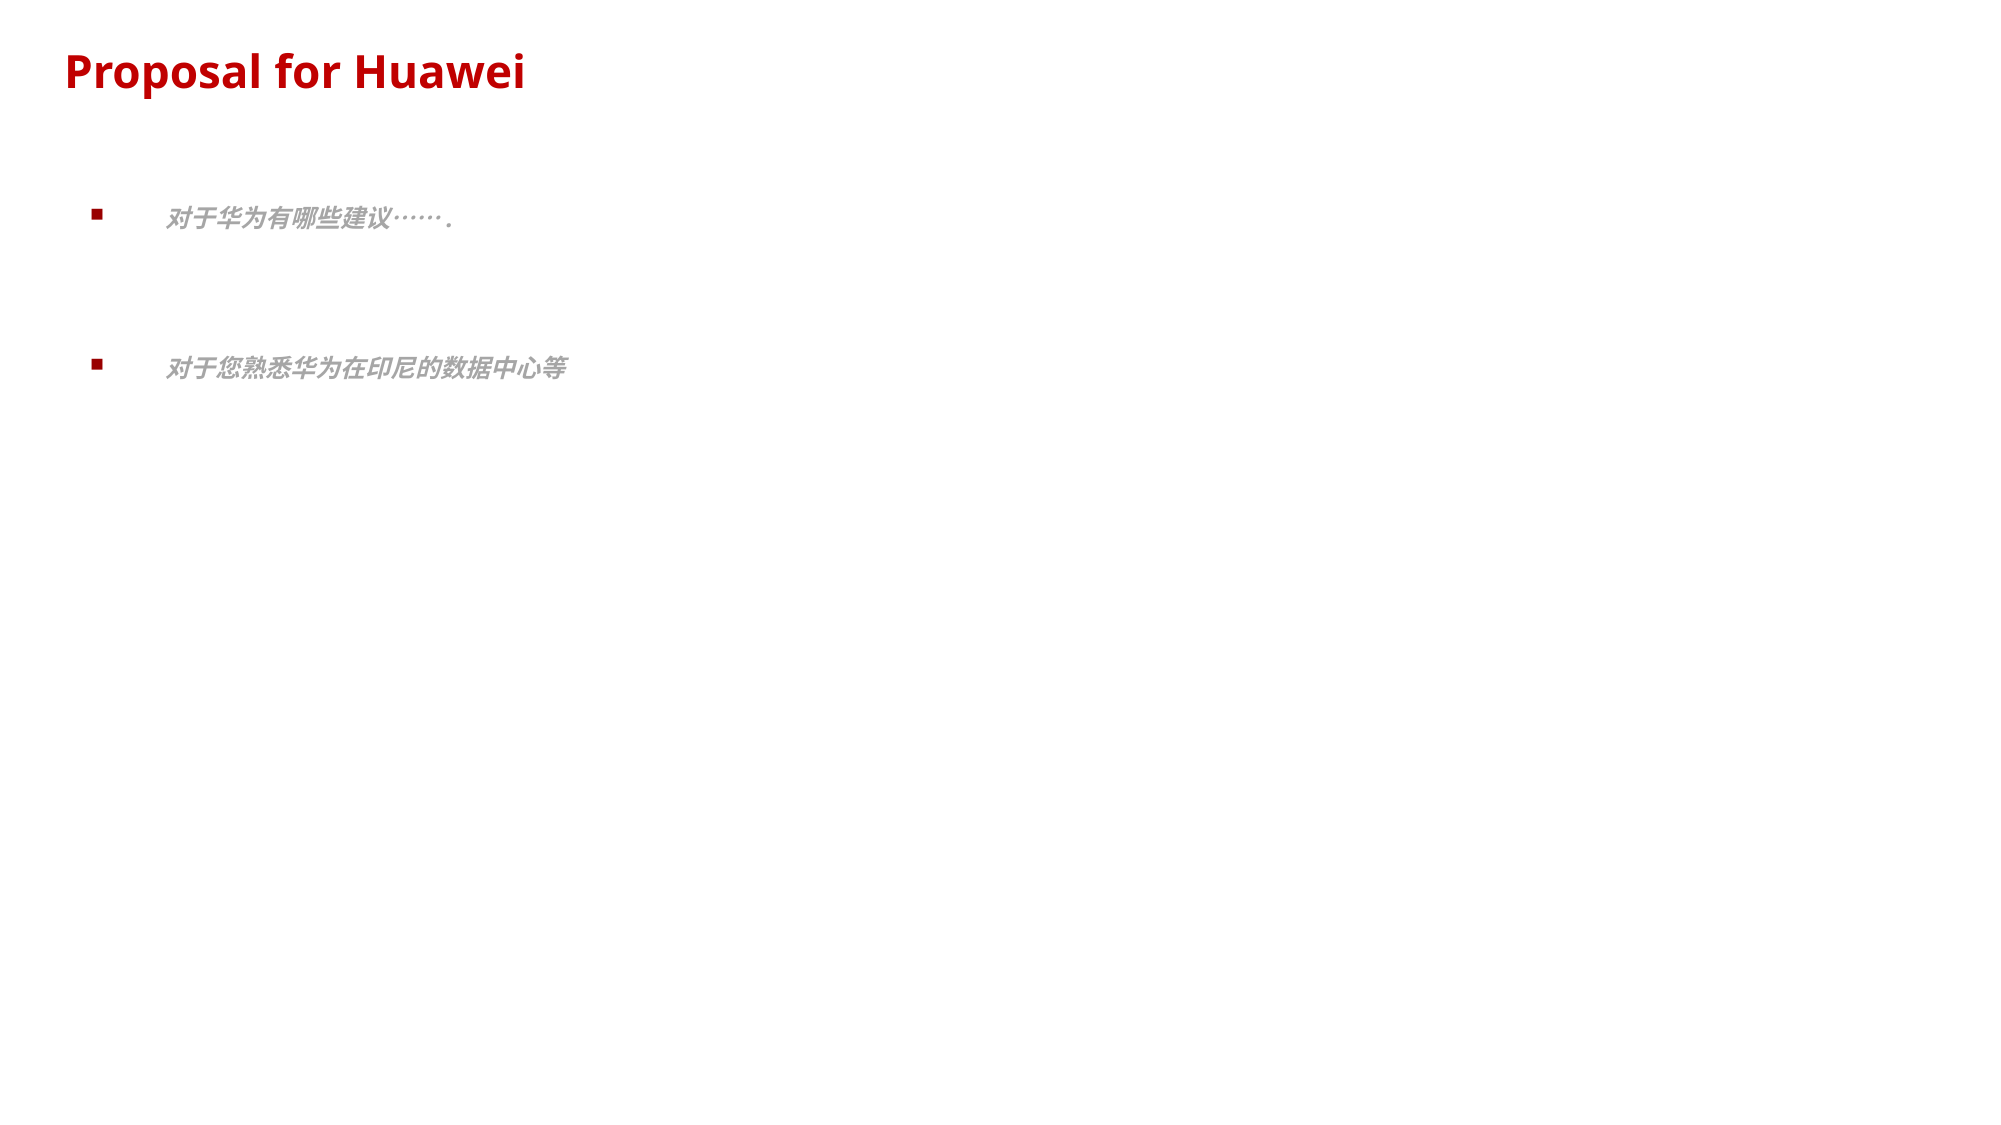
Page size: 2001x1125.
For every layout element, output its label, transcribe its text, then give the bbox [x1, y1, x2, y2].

title Proposal for Huawei [44, 35, 1846, 113]
text_box 对于华为有哪些建议……. 对于您熟悉华为在印尼的数据中心等 [75, 179, 1903, 643]
